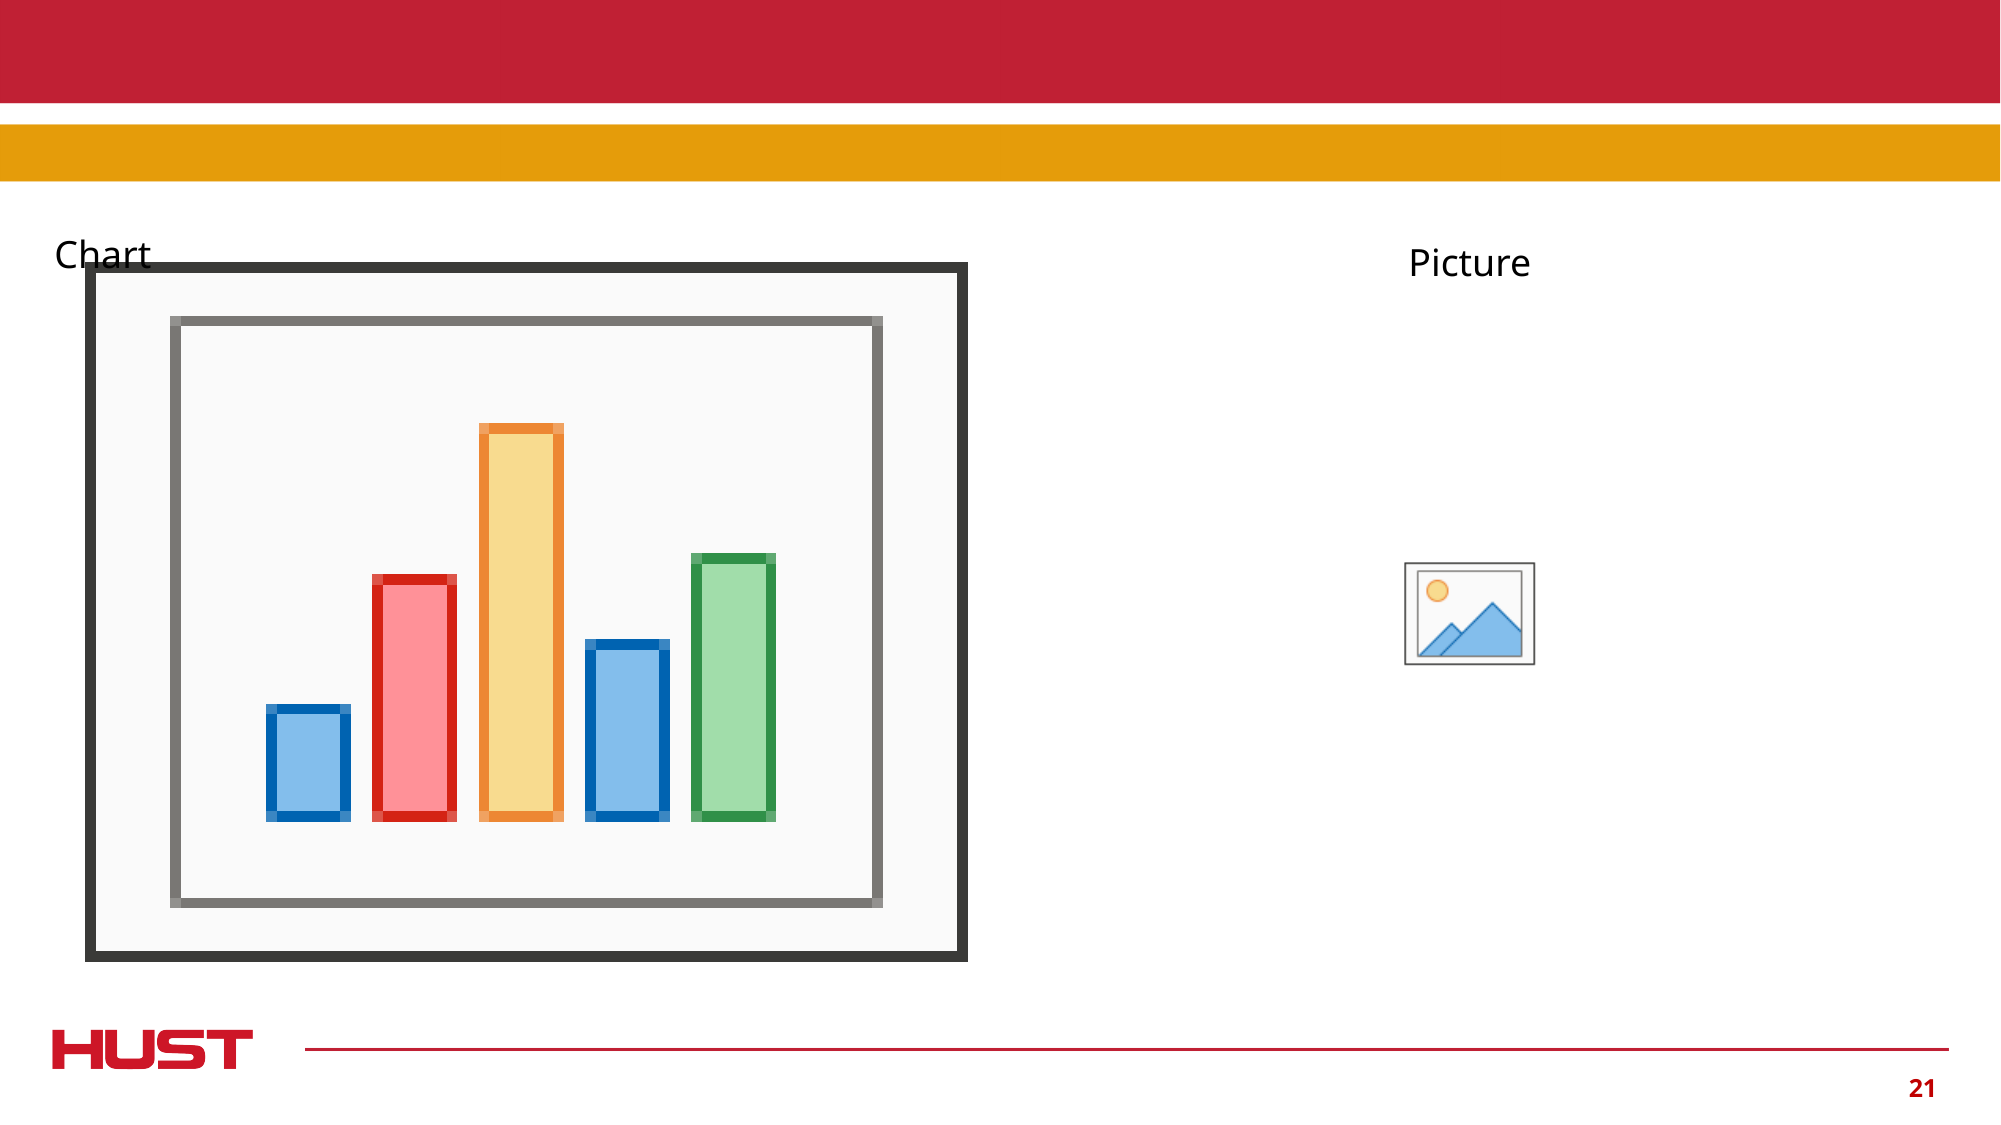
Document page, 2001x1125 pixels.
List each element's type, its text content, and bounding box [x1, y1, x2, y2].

slide_number 21 [1502, 1065, 1953, 1125]
picture [0, 0, 2001, 1125]
